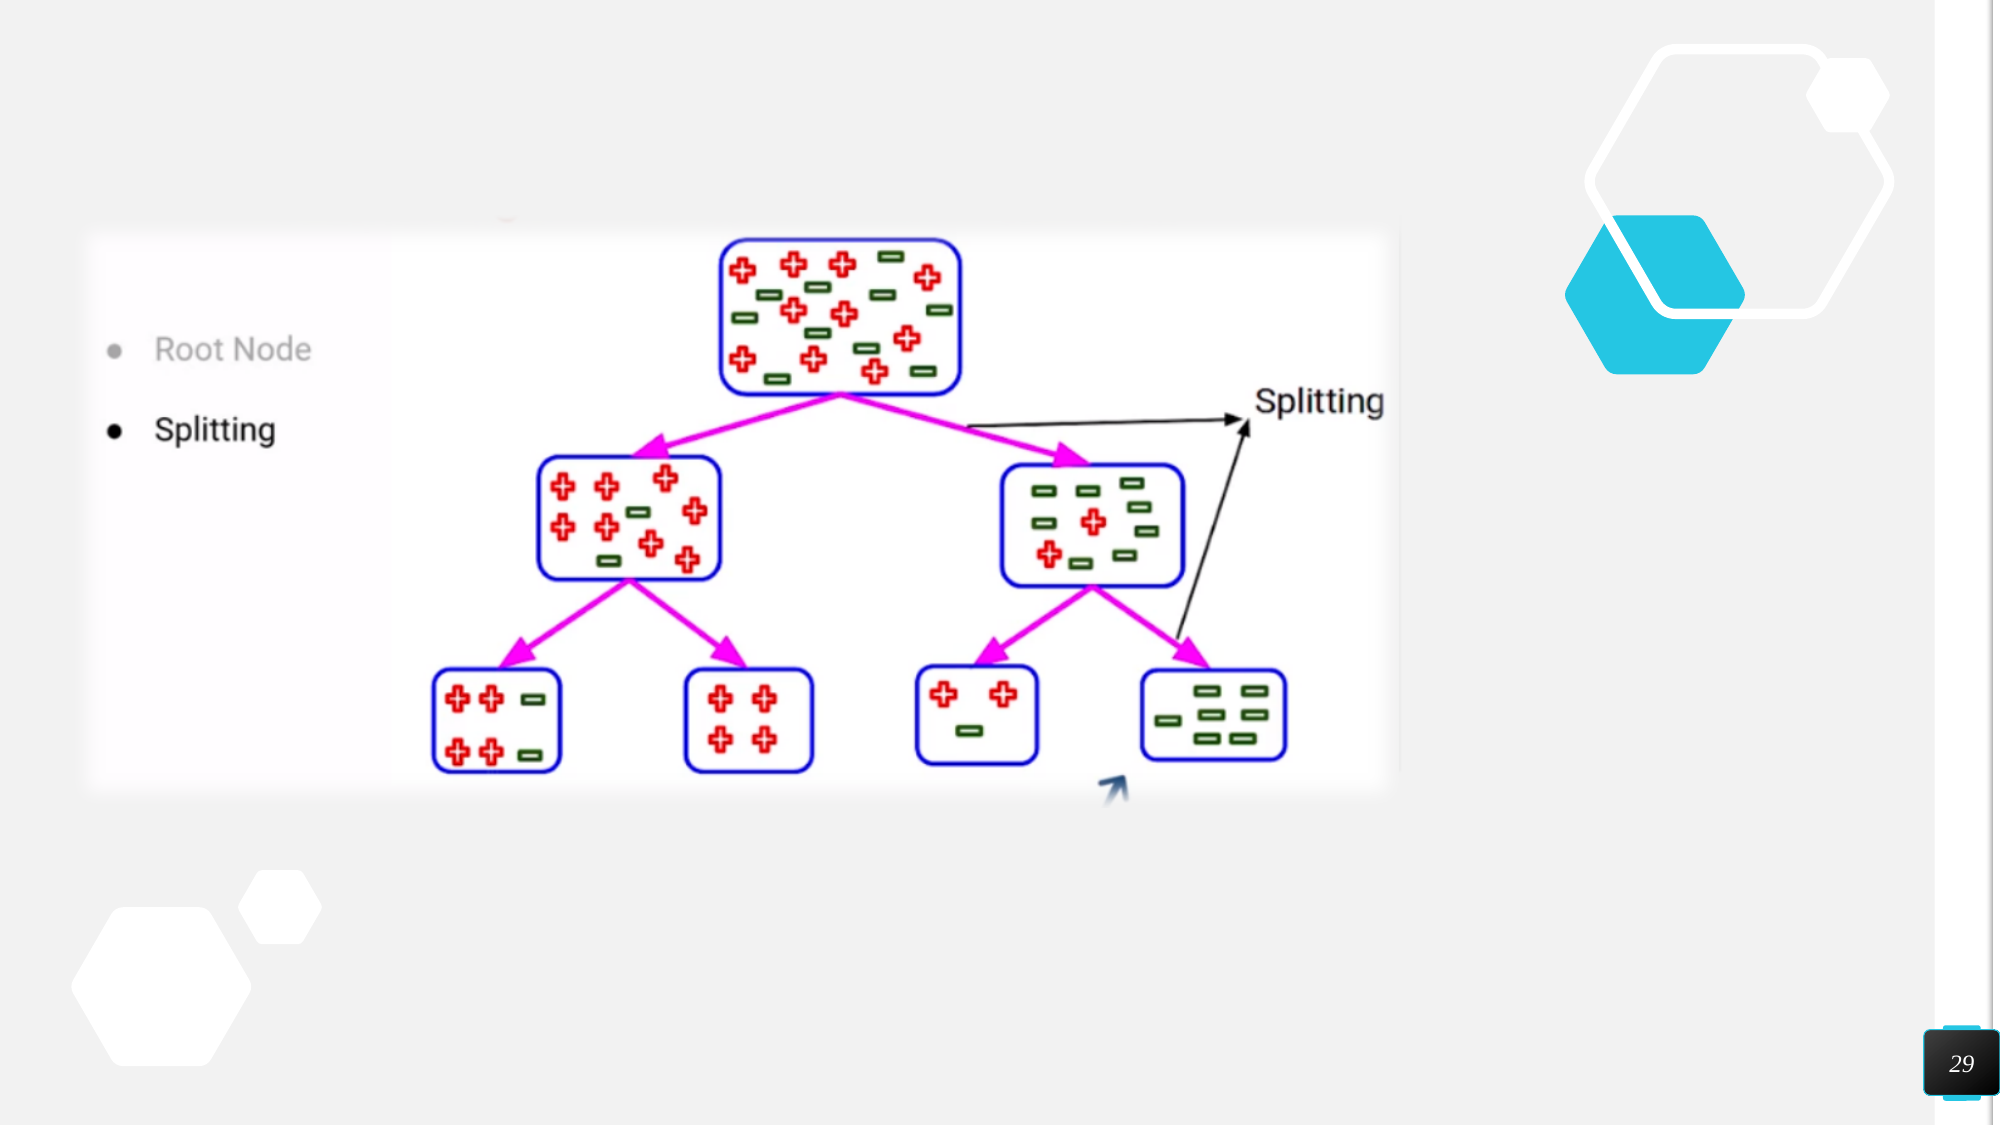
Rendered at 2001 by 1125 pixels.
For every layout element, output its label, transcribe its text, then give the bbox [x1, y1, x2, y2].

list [70, 215, 1403, 808]
slide_number 29 [1923, 1029, 2000, 1096]
